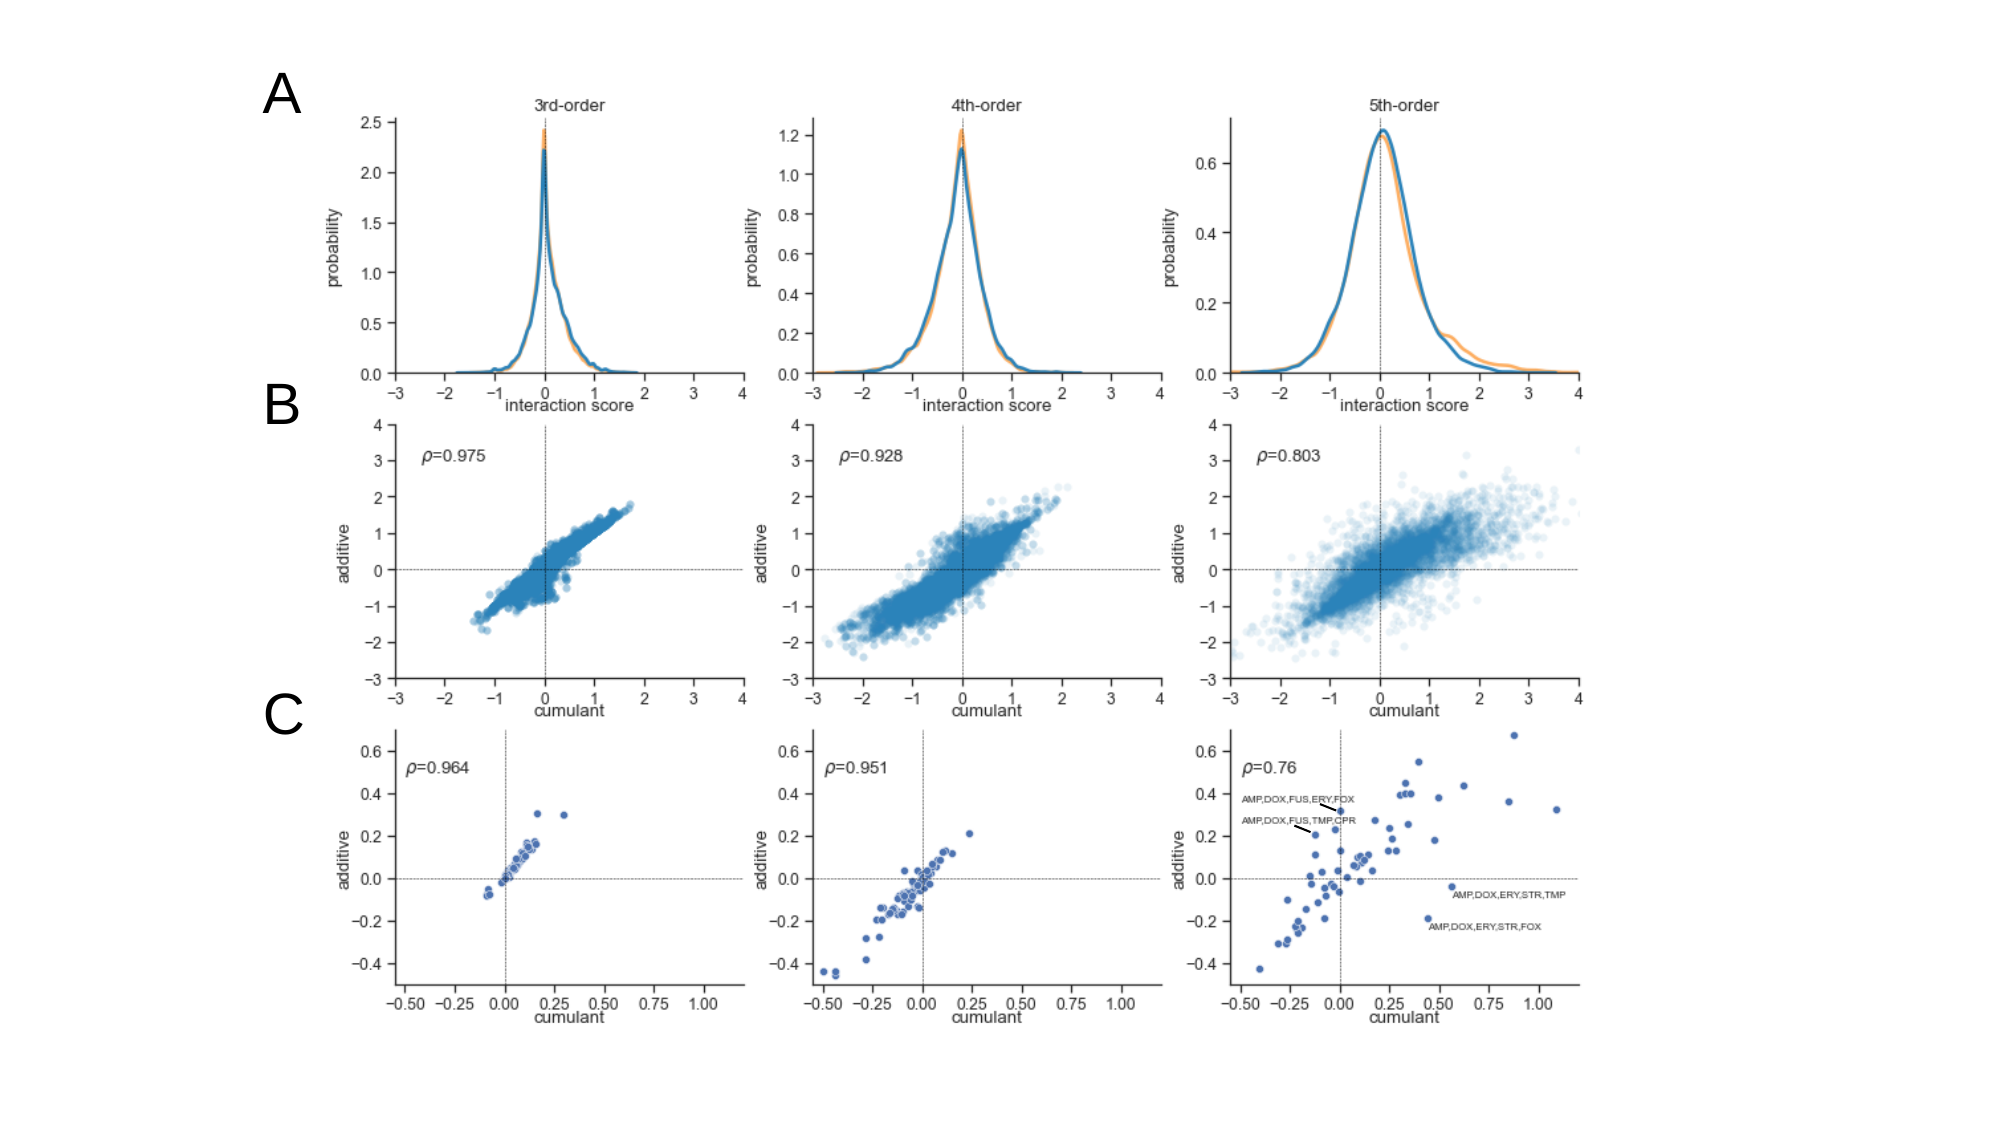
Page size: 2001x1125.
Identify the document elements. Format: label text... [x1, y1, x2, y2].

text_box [1294, 825, 1311, 833]
text_box A [247, 47, 317, 133]
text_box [1319, 804, 1337, 811]
text_box B [247, 358, 316, 444]
text_box C [248, 669, 316, 754]
picture [316, 90, 1592, 1035]
